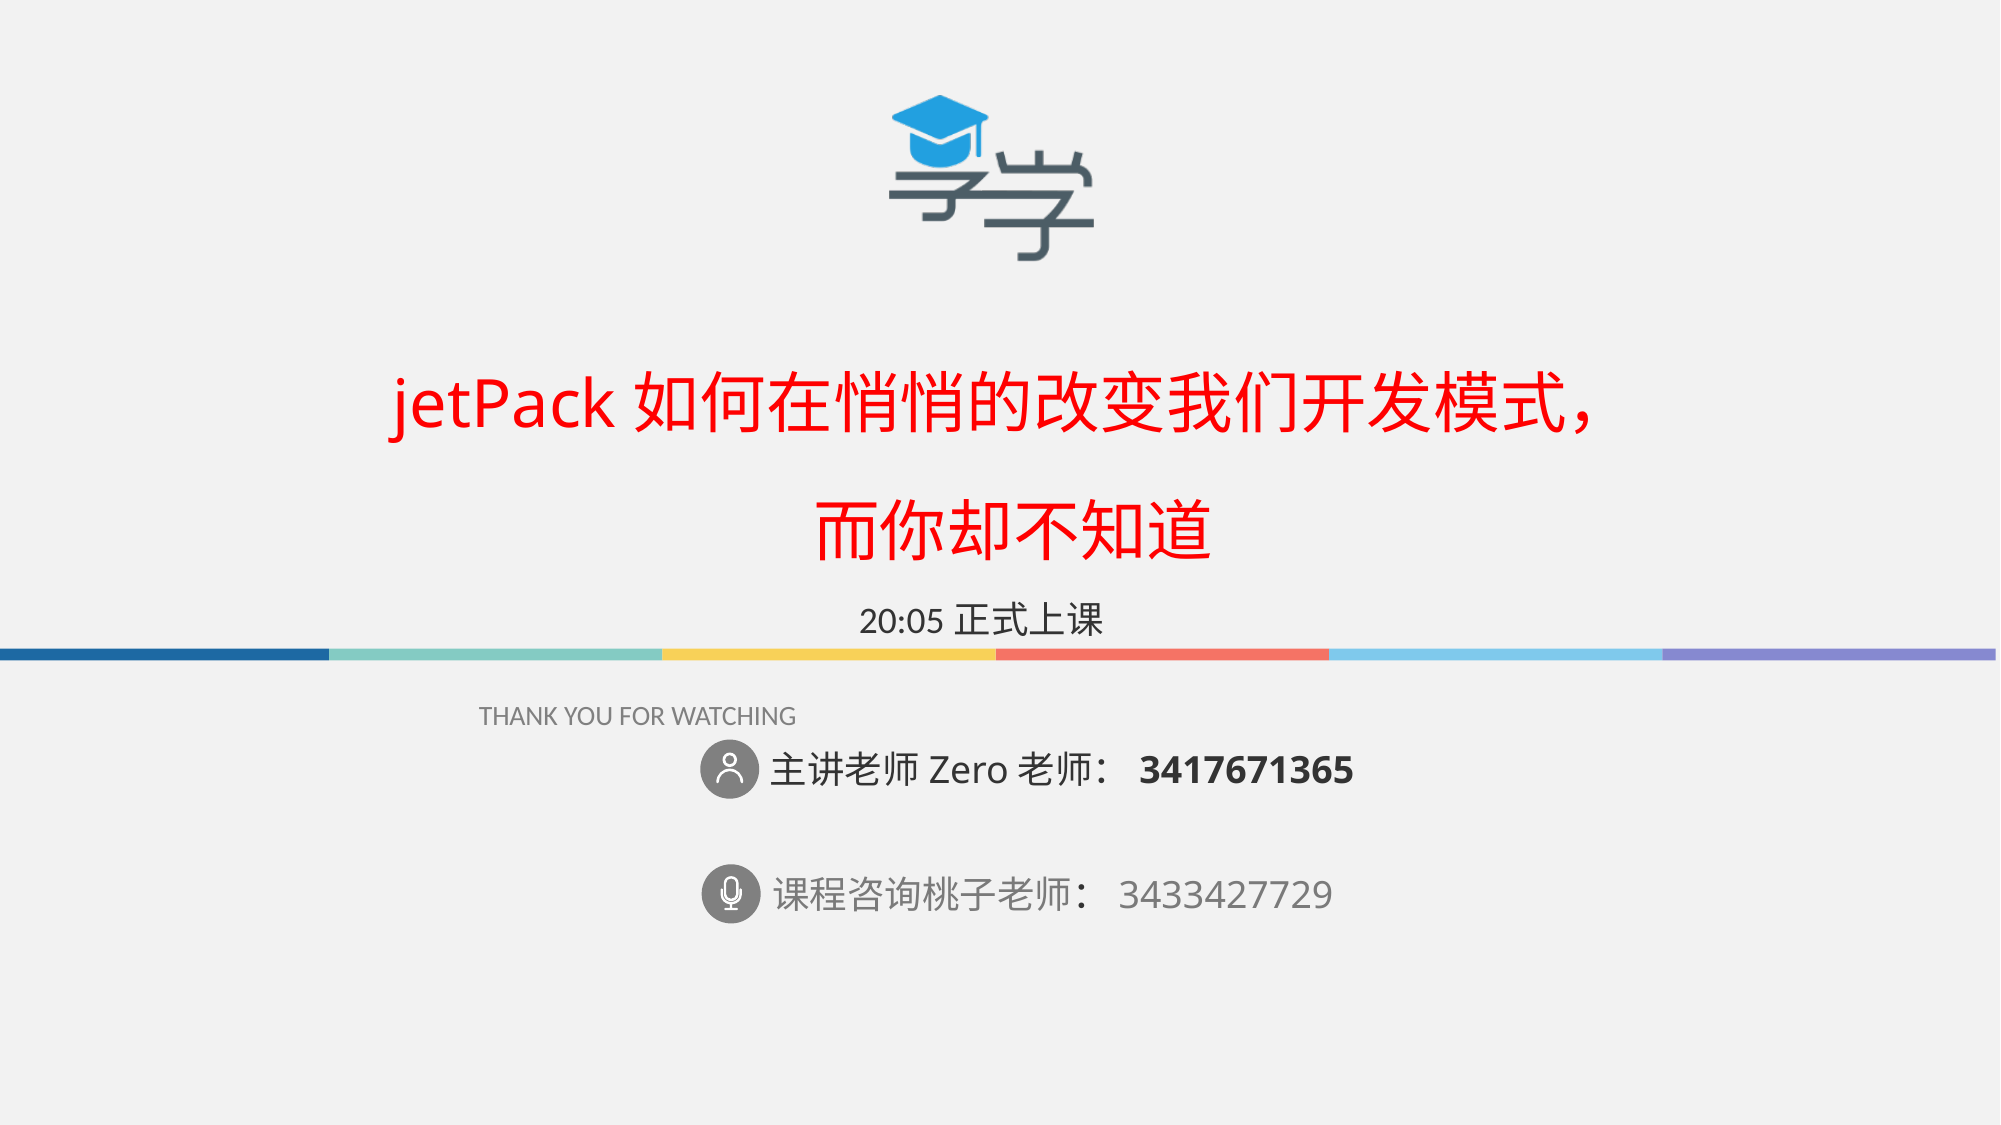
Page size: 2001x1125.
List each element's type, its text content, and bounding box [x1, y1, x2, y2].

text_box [0, 648, 1997, 661]
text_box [701, 863, 1347, 925]
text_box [700, 738, 1366, 800]
text_box 20:05正式上课 [843, 588, 1119, 646]
picture [881, 68, 1101, 288]
text_box THANK YOU FOR WATCHING [463, 690, 1465, 739]
text_box jetPack如何在悄悄的改变我们开发模式，而你却不知道 [364, 305, 1663, 576]
